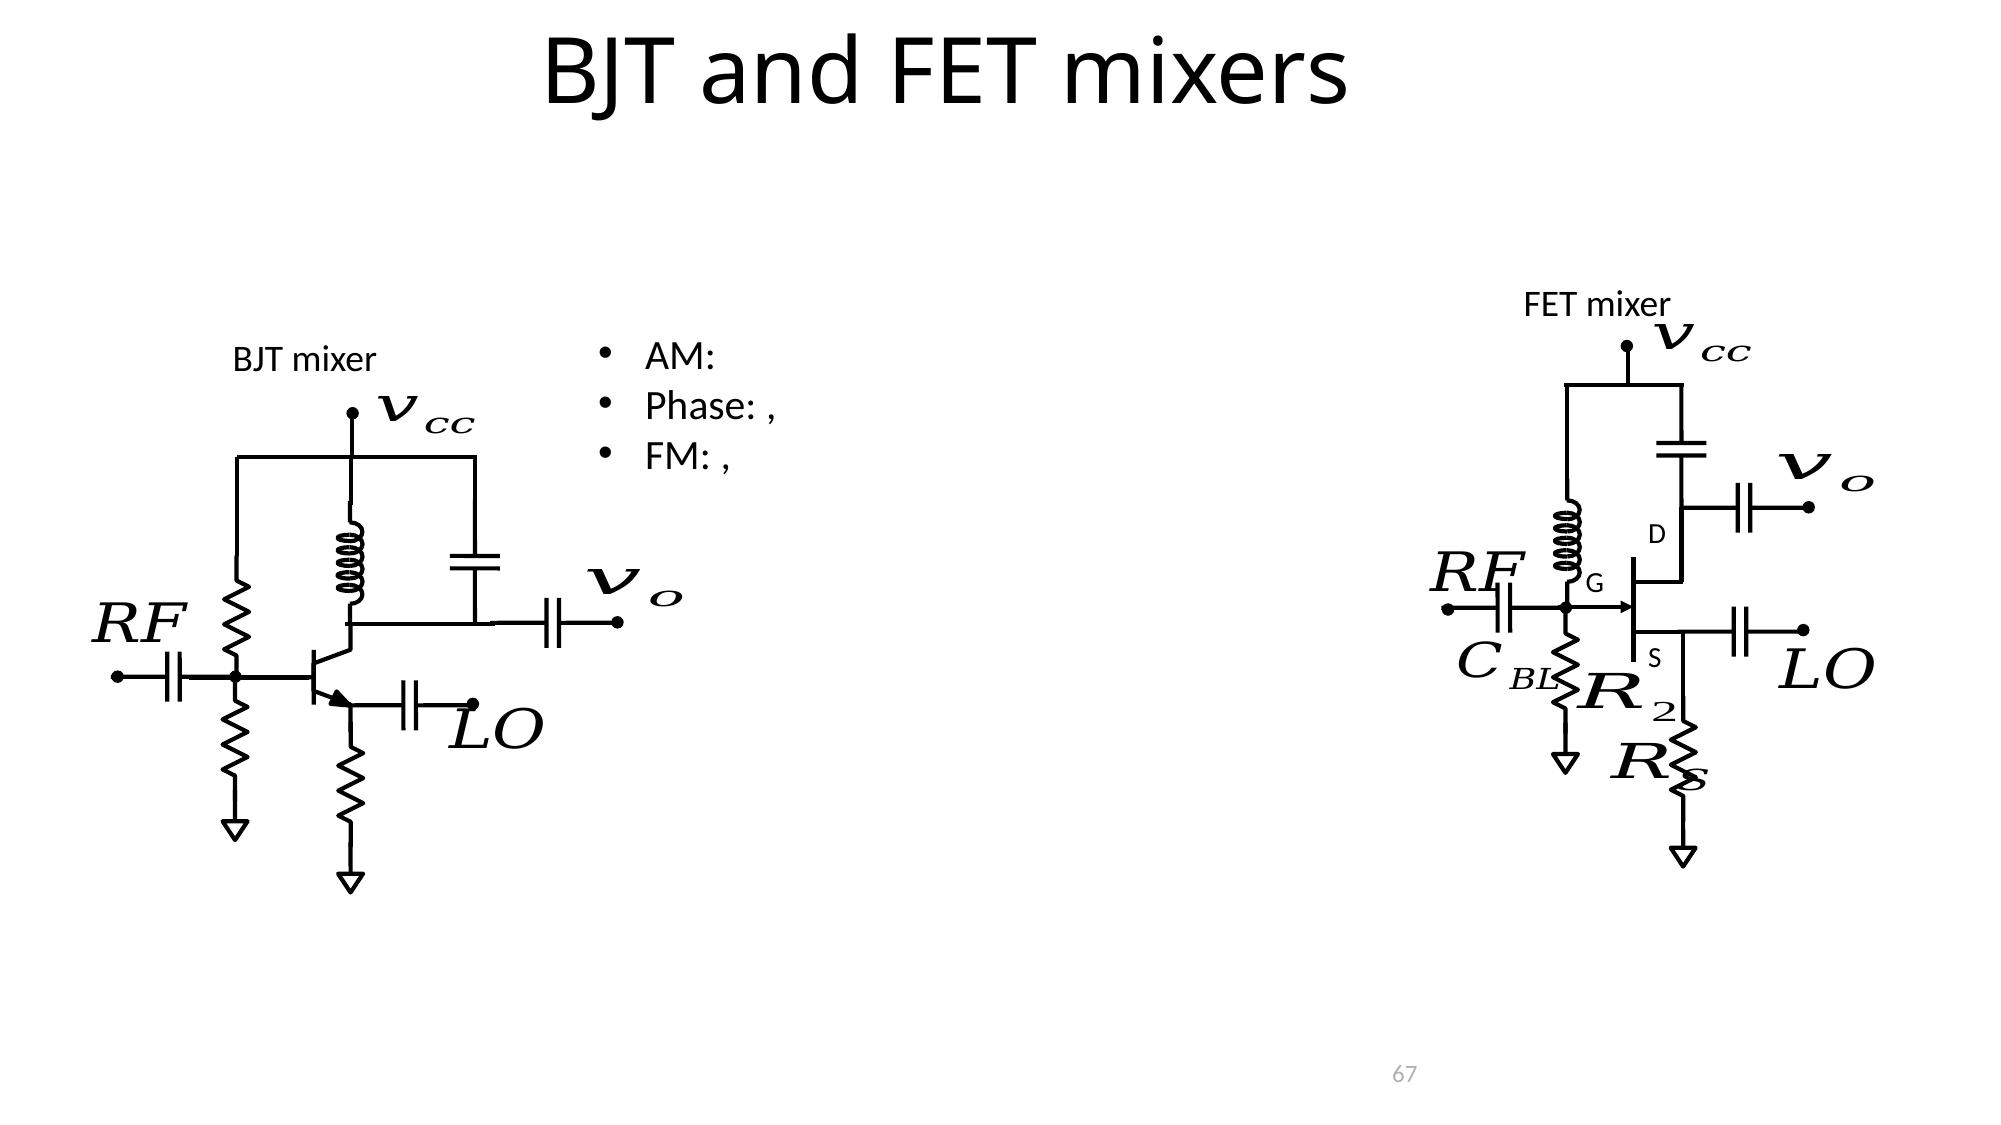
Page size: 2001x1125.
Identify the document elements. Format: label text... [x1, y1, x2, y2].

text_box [1426, 271, 1880, 867]
text_box BJT and FET mixers [0, 4, 1892, 130]
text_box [88, 326, 688, 893]
slide_number 67 [1074, 738, 1425, 1125]
